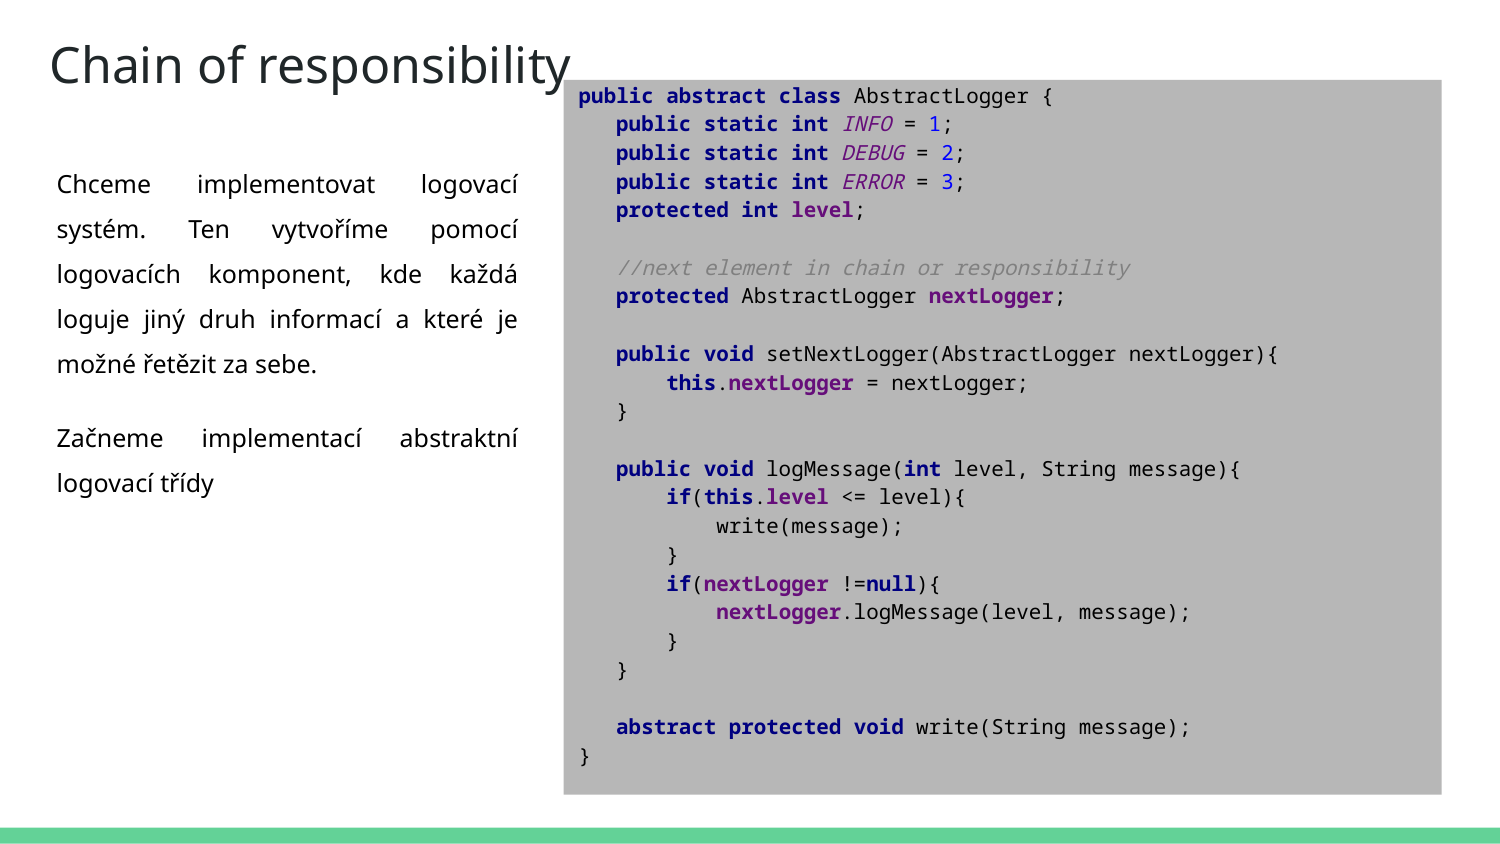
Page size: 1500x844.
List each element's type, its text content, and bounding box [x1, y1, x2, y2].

text_box public abstract class AbstractLogger { public static int INFO = 1; public static int DEBUG = 2; public static int ERROR = 3; protected int level; //next element in chain or responsibility protected AbstractLogger nextLogger; public void setNextLogger(AbstractLogger nextLogger){ this.nextLogger = nextLogger; } public void logMessage(int level, String message){ if(this.level <= level){ write(message); } if(nextLogger !=null){ nextLogger.logMessage(level, message); } } abstract protected void write(String message); } [563, 79, 1442, 795]
text_box Chceme implementovat logovací systém. Ten vytvoříme pomocí logovacích komponent, kde každá loguje jiný druh informací a které je možné řetězit za sebe. Začneme implementací abstraktní logovací třídy [41, 122, 534, 530]
title Chain of responsibility [34, 18, 1433, 113]
